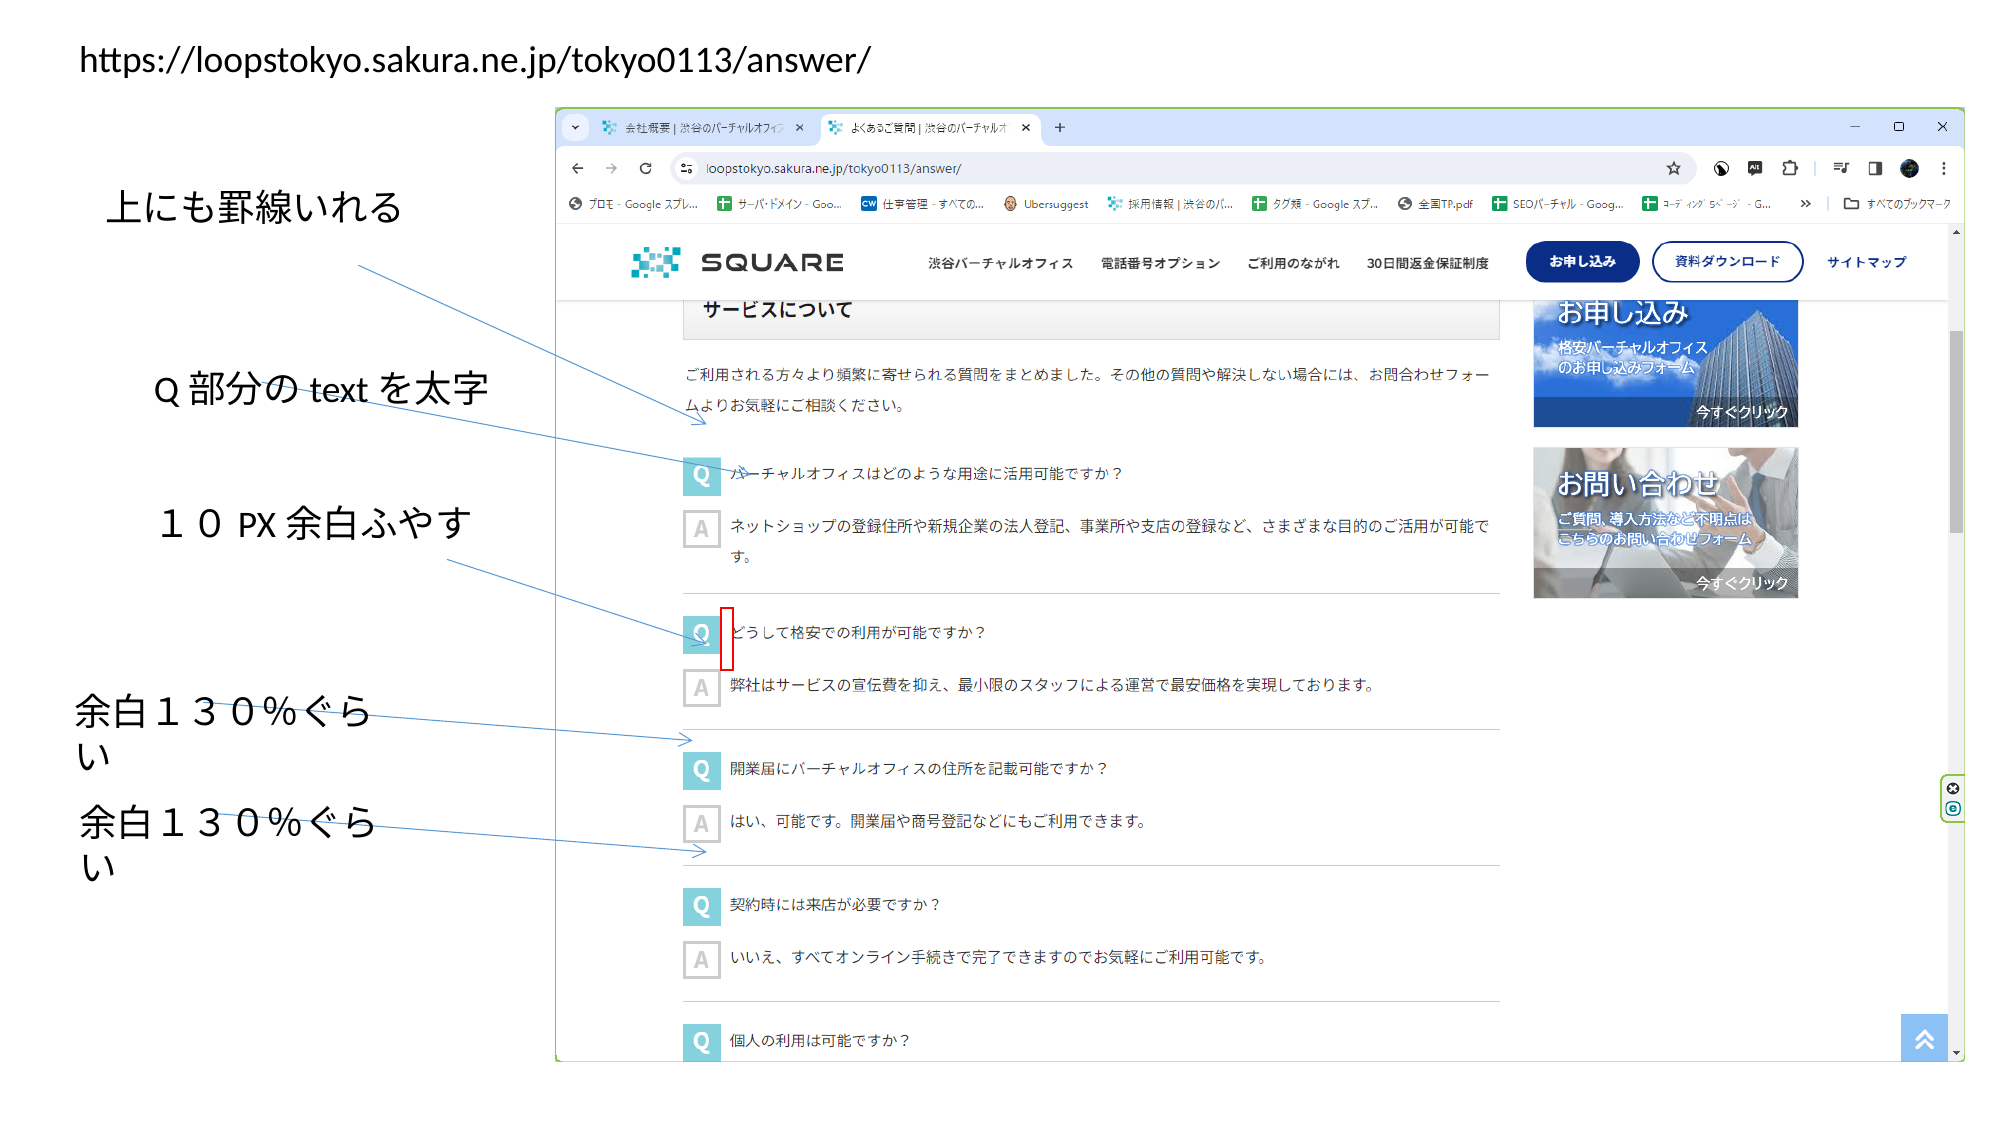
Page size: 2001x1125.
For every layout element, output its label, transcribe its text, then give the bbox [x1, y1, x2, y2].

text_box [358, 265, 707, 425]
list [555, 107, 1965, 1062]
text_box 上にも罫線いれる [90, 176, 420, 237]
text_box https://loopstokyo.sakura.ne.jp/tokyo0113/answer/ [64, 27, 887, 88]
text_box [261, 382, 752, 475]
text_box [446, 559, 707, 644]
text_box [203, 702, 693, 741]
text_box 余白１３０％ぐらい [64, 791, 417, 897]
text_box Q部分のtextを太字 １０PX余白ふやす [139, 357, 505, 553]
text_box 余白１３０％ぐらい [59, 680, 412, 785]
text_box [217, 813, 707, 853]
